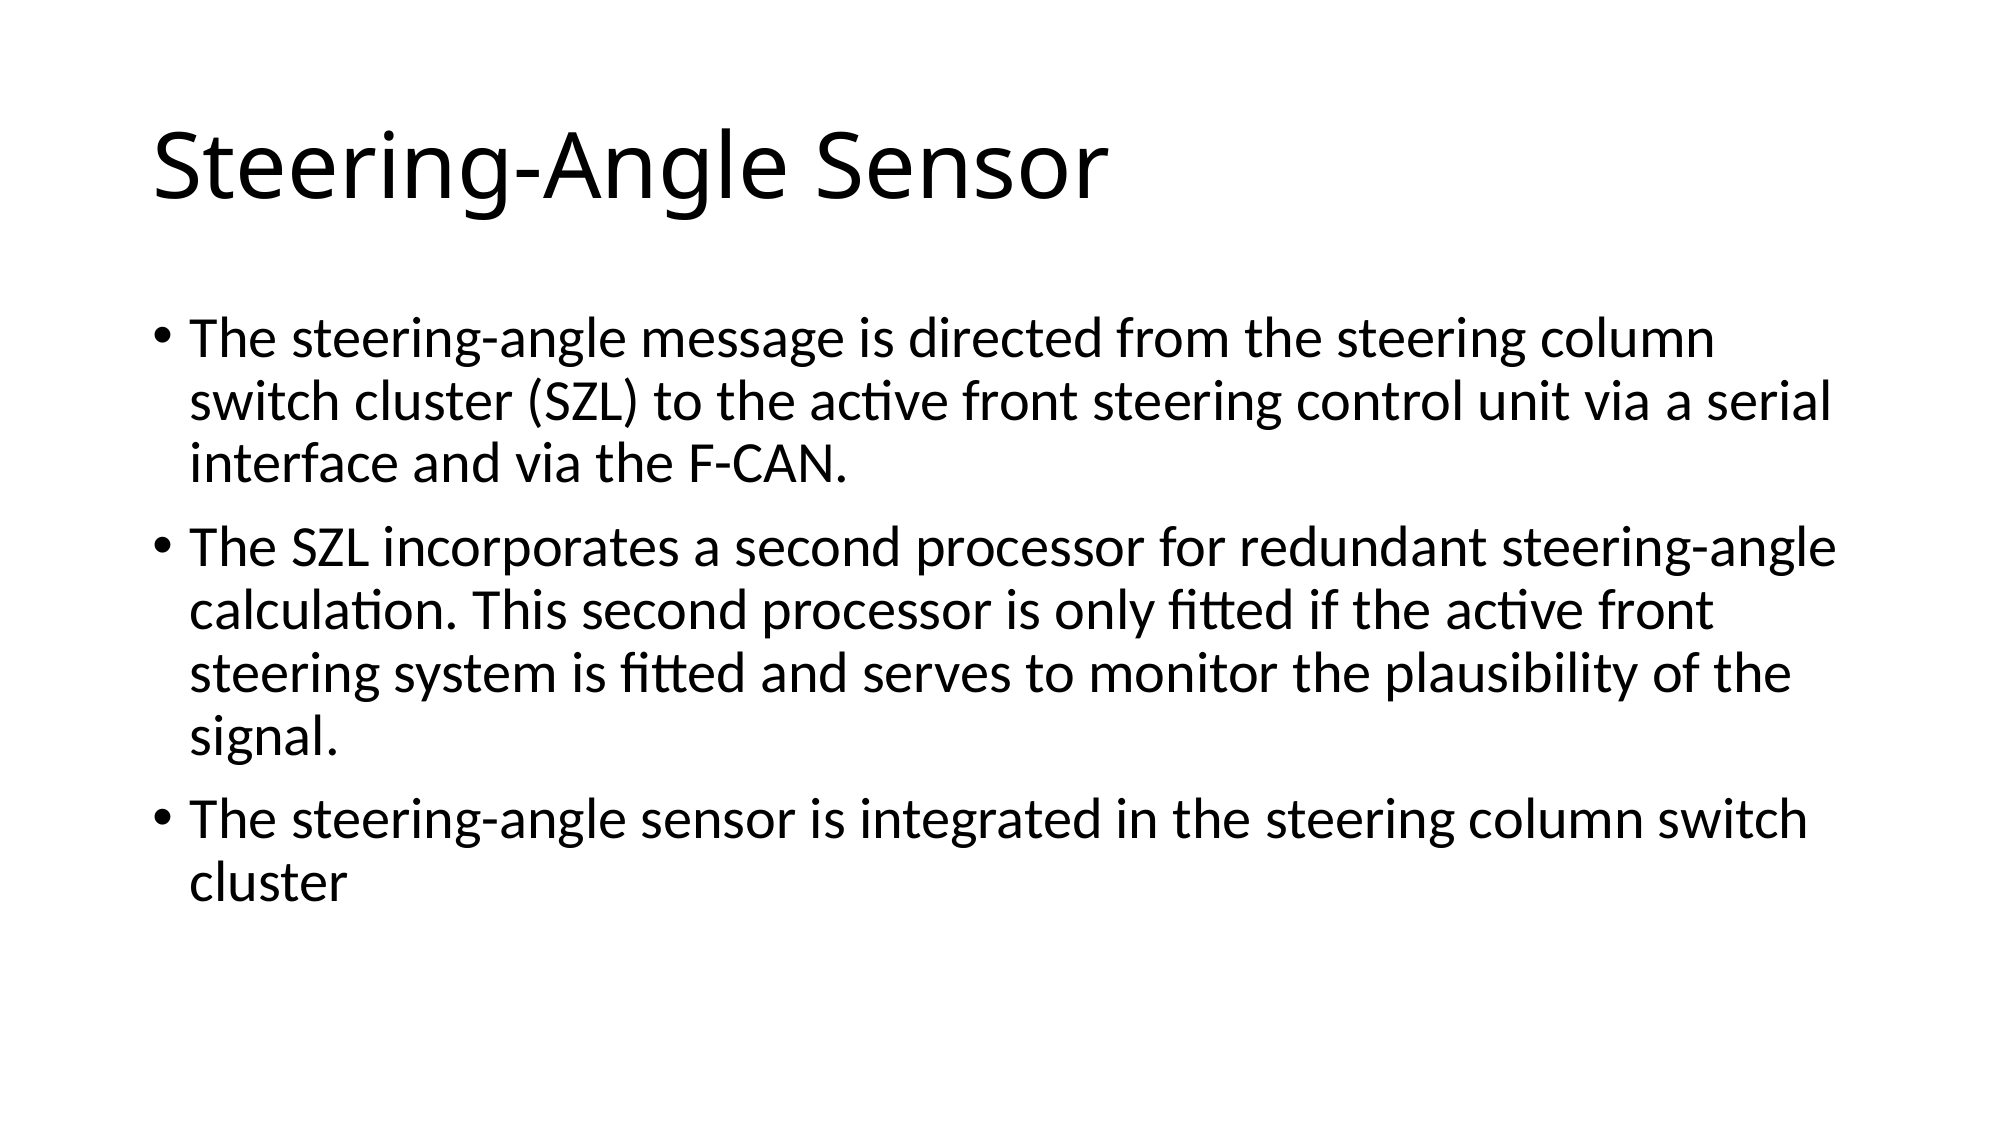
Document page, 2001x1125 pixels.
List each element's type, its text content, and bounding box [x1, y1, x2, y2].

list The steering-angle message is directed from the steering column switch cluster (SZL) to the active front steering control unit via a serial interface and via the F-CAN. The SZL incorporates a second processor for redundant steering-angle calculation. This second processor is only fitted if the active front steering system is fitted and serves to monitor the plausibility of the signal. The steering-angle sensor is integrated in the steering column switch cluster [137, 299, 1863, 1014]
title Steering-Angle Sensor [137, 59, 1863, 278]
